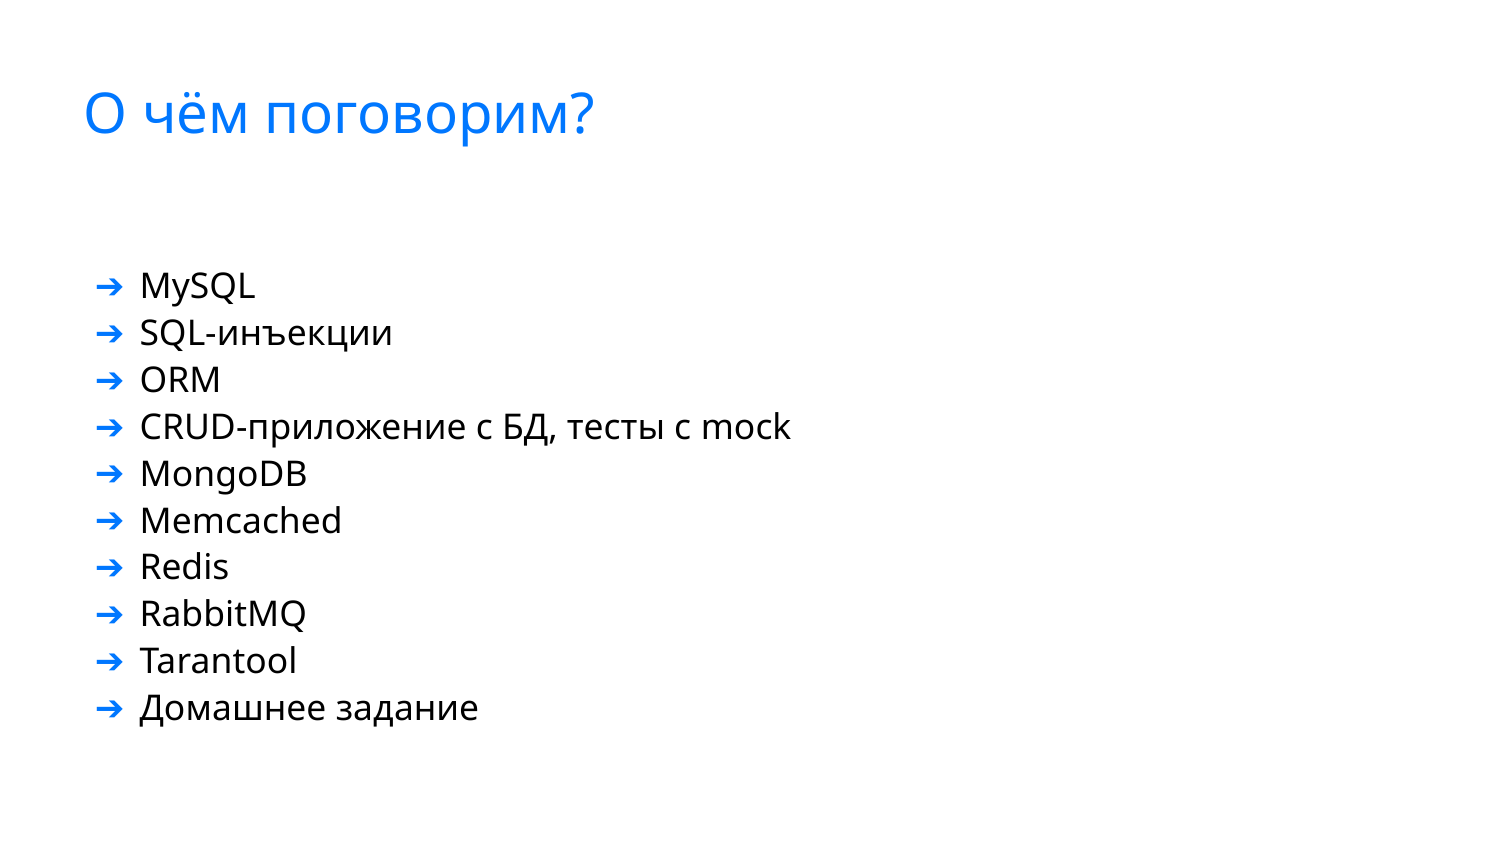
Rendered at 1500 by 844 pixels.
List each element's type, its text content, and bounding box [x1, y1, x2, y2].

title О чём поговорим? [82, 84, 999, 165]
text_box MySQL SQL-инъекции ORM CRUD-приложение с БД, тесты с mock MongoDB Memcached Redis RabbitMQ Tarantool Домашнее задание [83, 211, 1063, 759]
